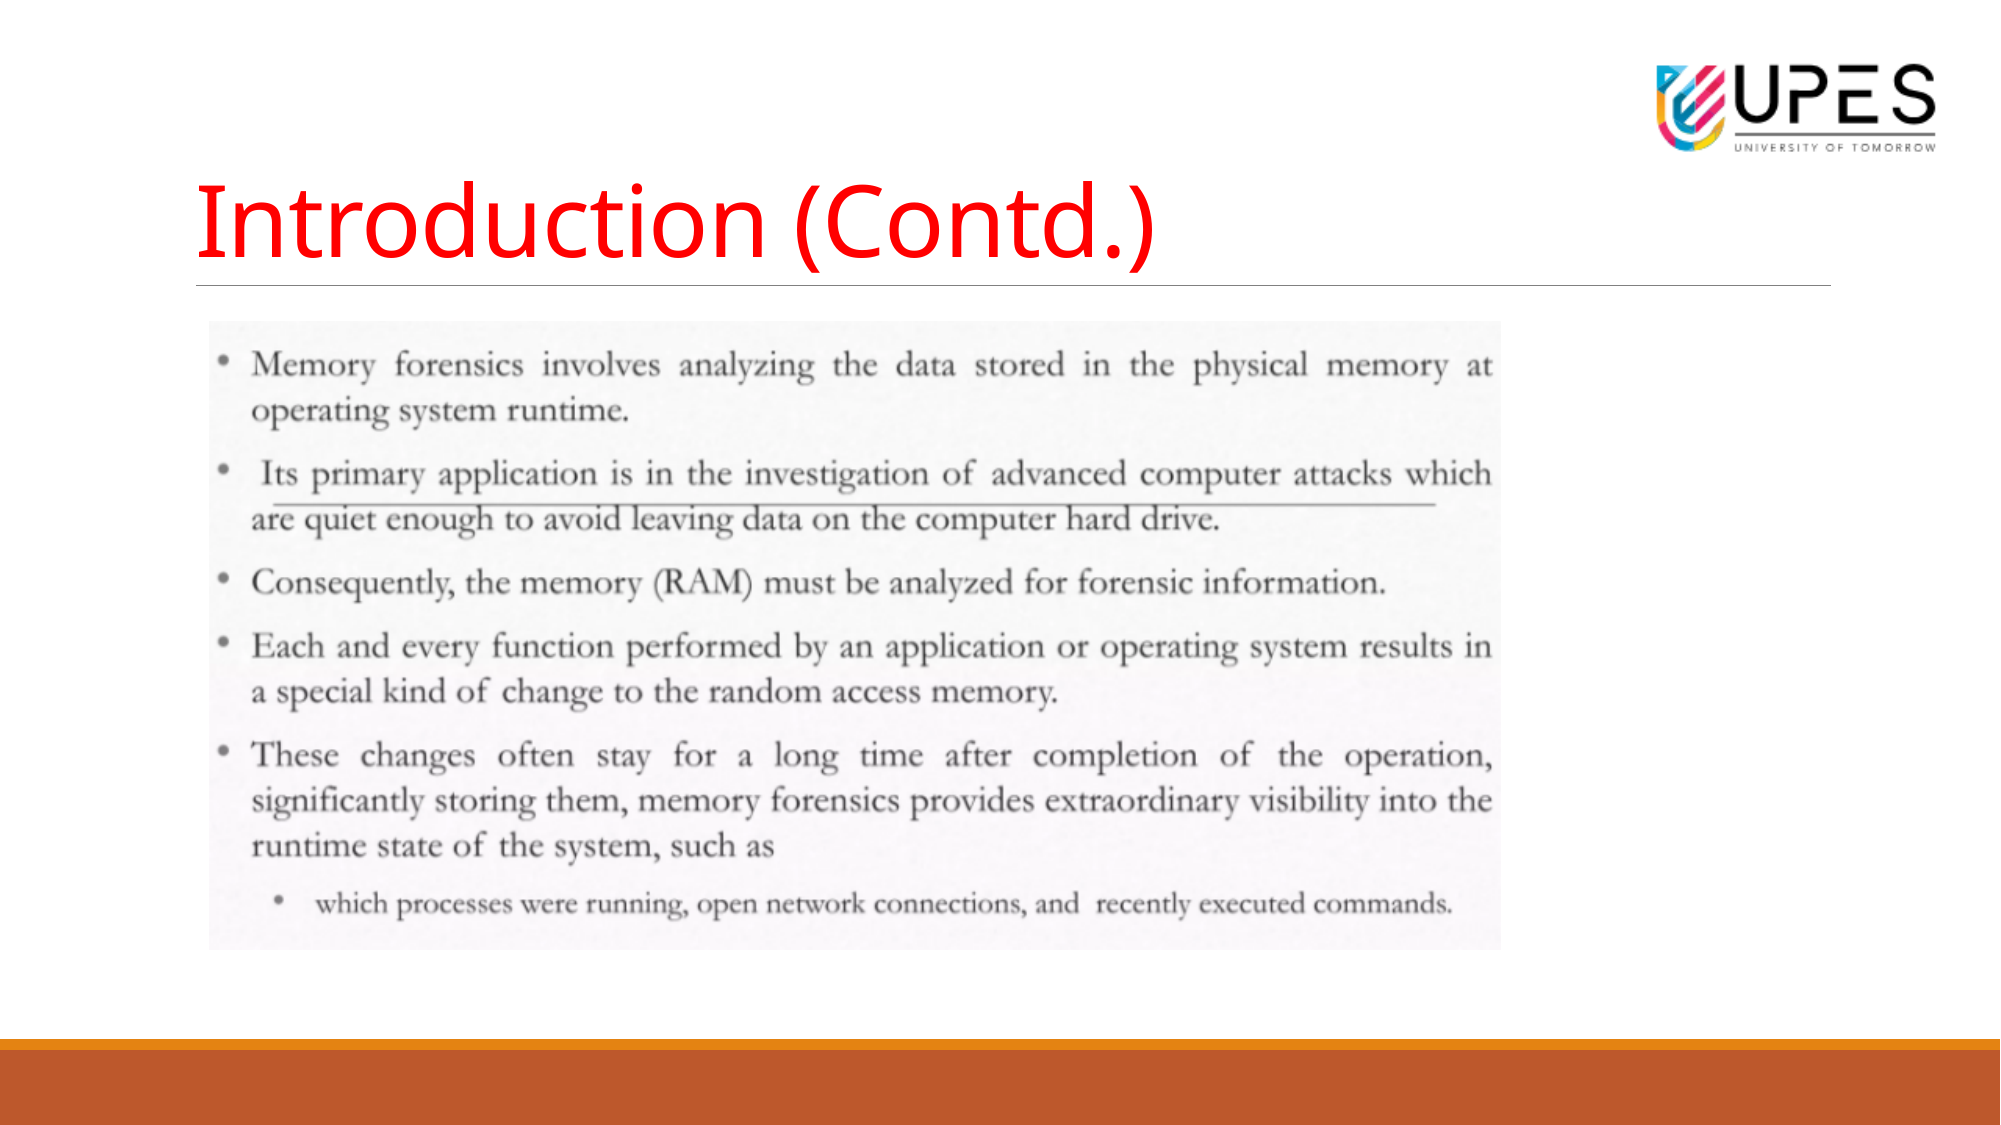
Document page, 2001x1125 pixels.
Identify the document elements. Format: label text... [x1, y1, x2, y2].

title Introduction (Contd.) [180, 47, 1830, 285]
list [208, 320, 1501, 950]
picture [1628, 46, 1963, 167]
